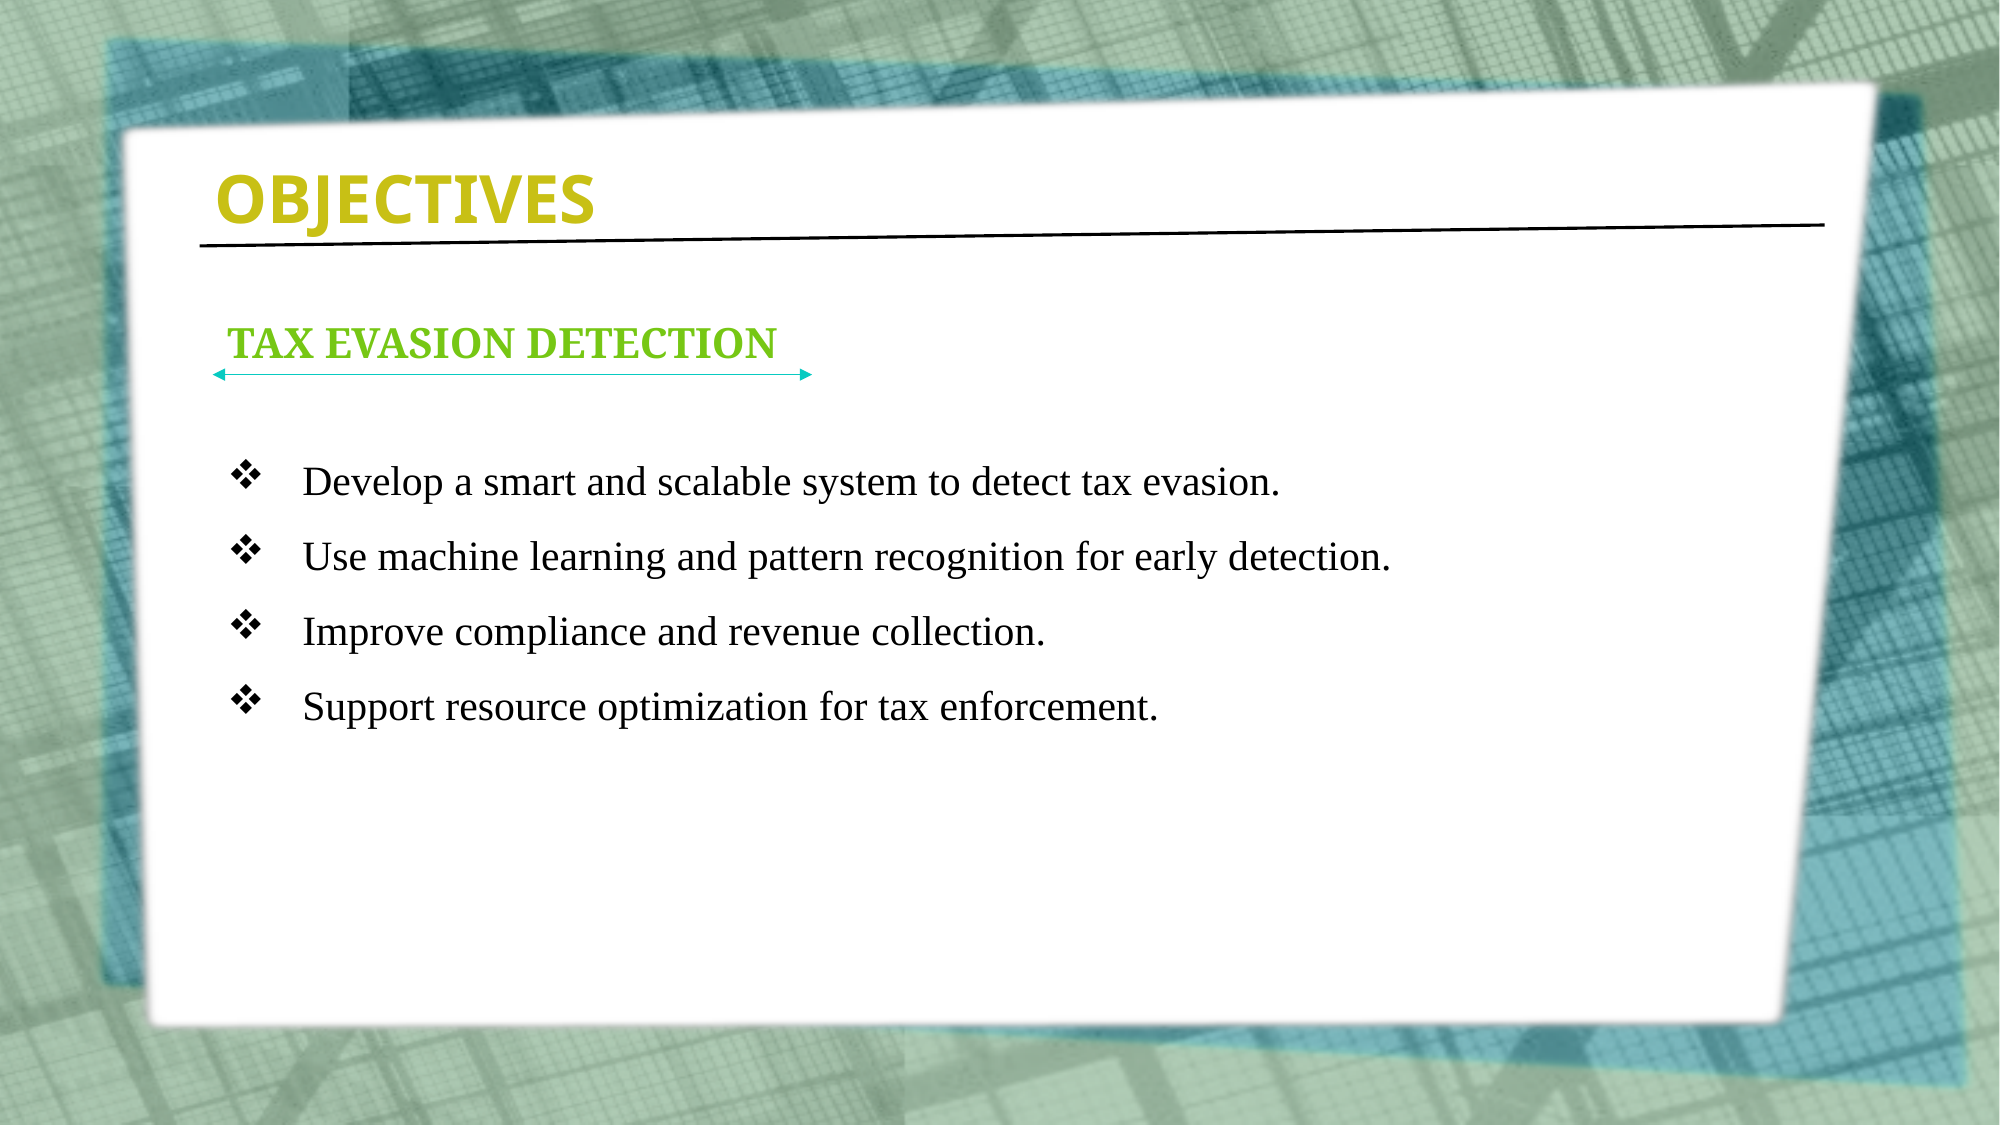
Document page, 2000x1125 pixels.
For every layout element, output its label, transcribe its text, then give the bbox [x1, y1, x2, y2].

text_box TAX EVASION DETECTION [212, 309, 1013, 374]
picture [0, 0, 2000, 1125]
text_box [199, 224, 1825, 246]
text_box OBJECTIVES [199, 149, 1624, 224]
text_box Develop a smart and scalable system to detect tax evasion. Use machine learning and pattern recognition for early detection. Improve compliance and revenue collection. Support resource optimization for tax enforcement. [212, 421, 1713, 737]
